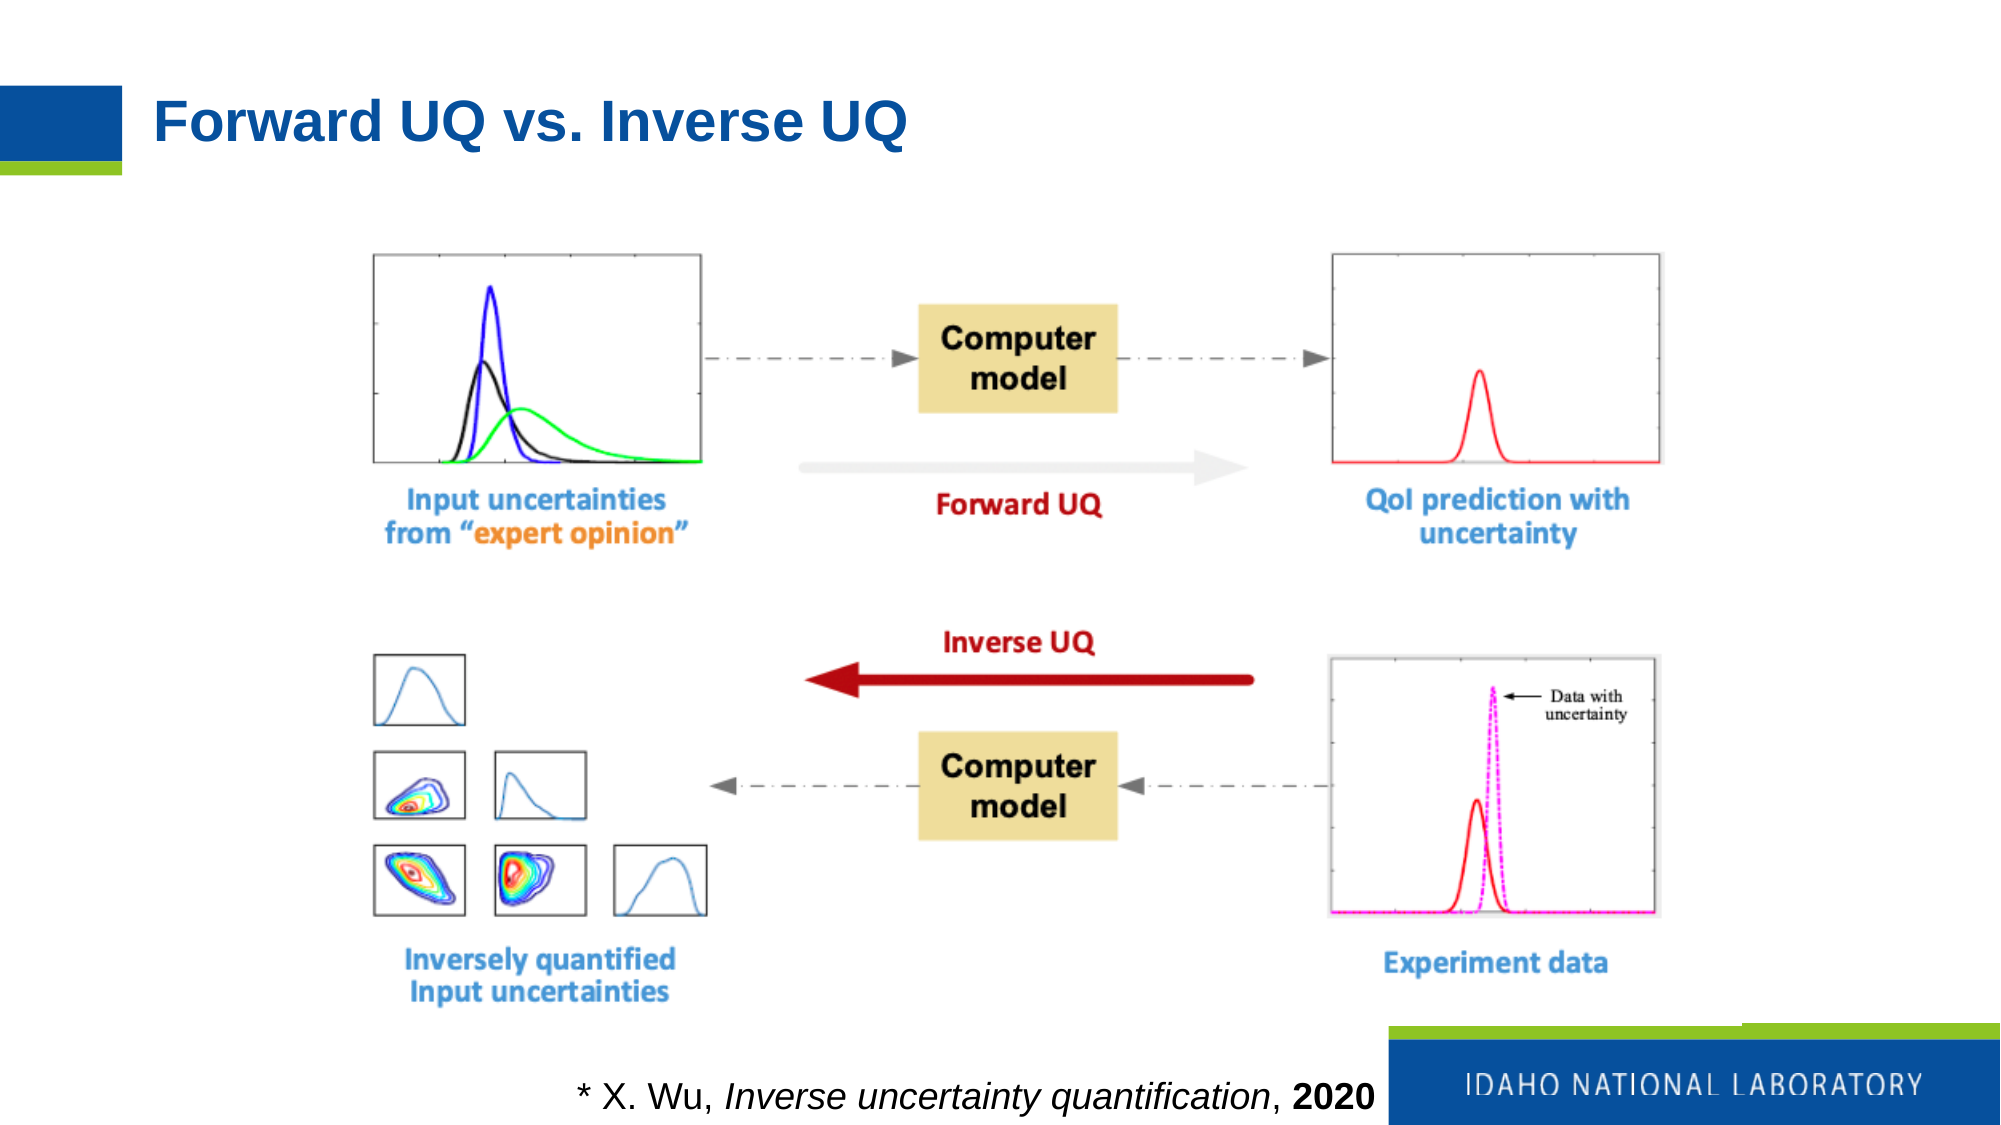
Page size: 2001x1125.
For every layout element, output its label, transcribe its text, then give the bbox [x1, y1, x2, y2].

text_box * X. Wu, Inverse uncertainty quantification, 2020 [562, 1064, 1391, 1125]
title Forward UQ vs. Inverse UQ [153, 91, 1863, 258]
picture [274, 220, 1742, 1026]
